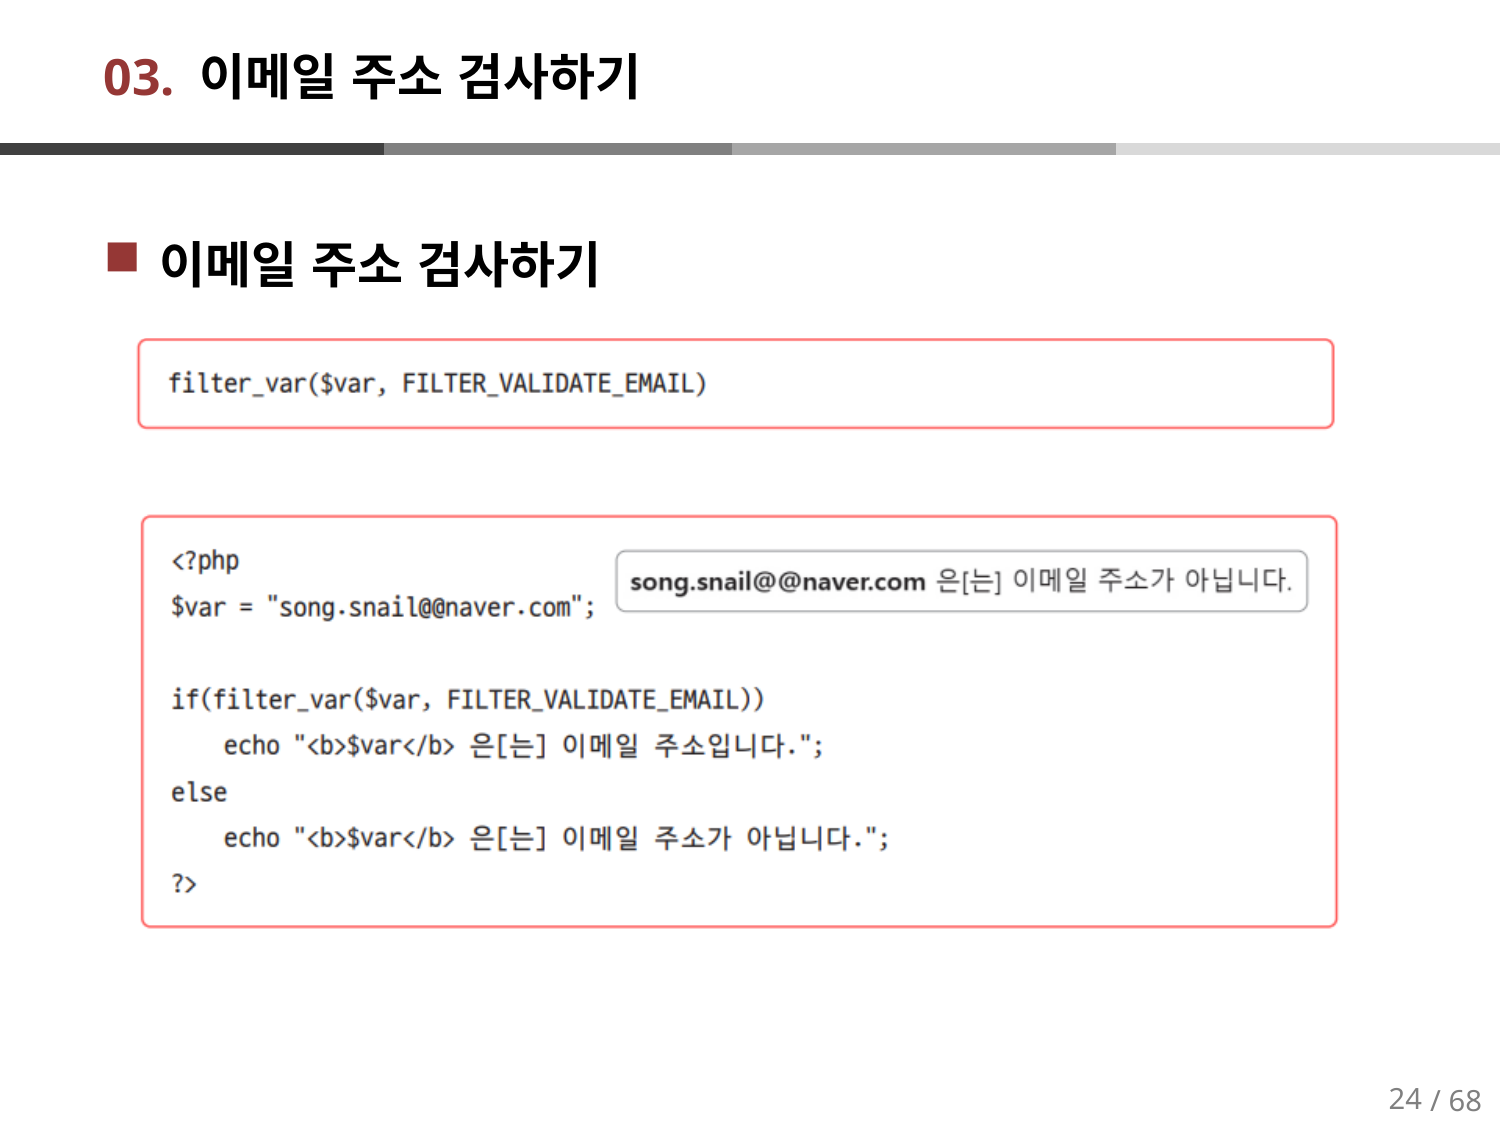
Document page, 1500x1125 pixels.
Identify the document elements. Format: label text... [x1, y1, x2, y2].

picture [135, 337, 1341, 440]
title 03. 이메일 주소 검사하기 [88, 30, 1211, 121]
list 이메일 주소 검사하기 [88, 196, 1436, 1083]
picture [135, 504, 1347, 935]
